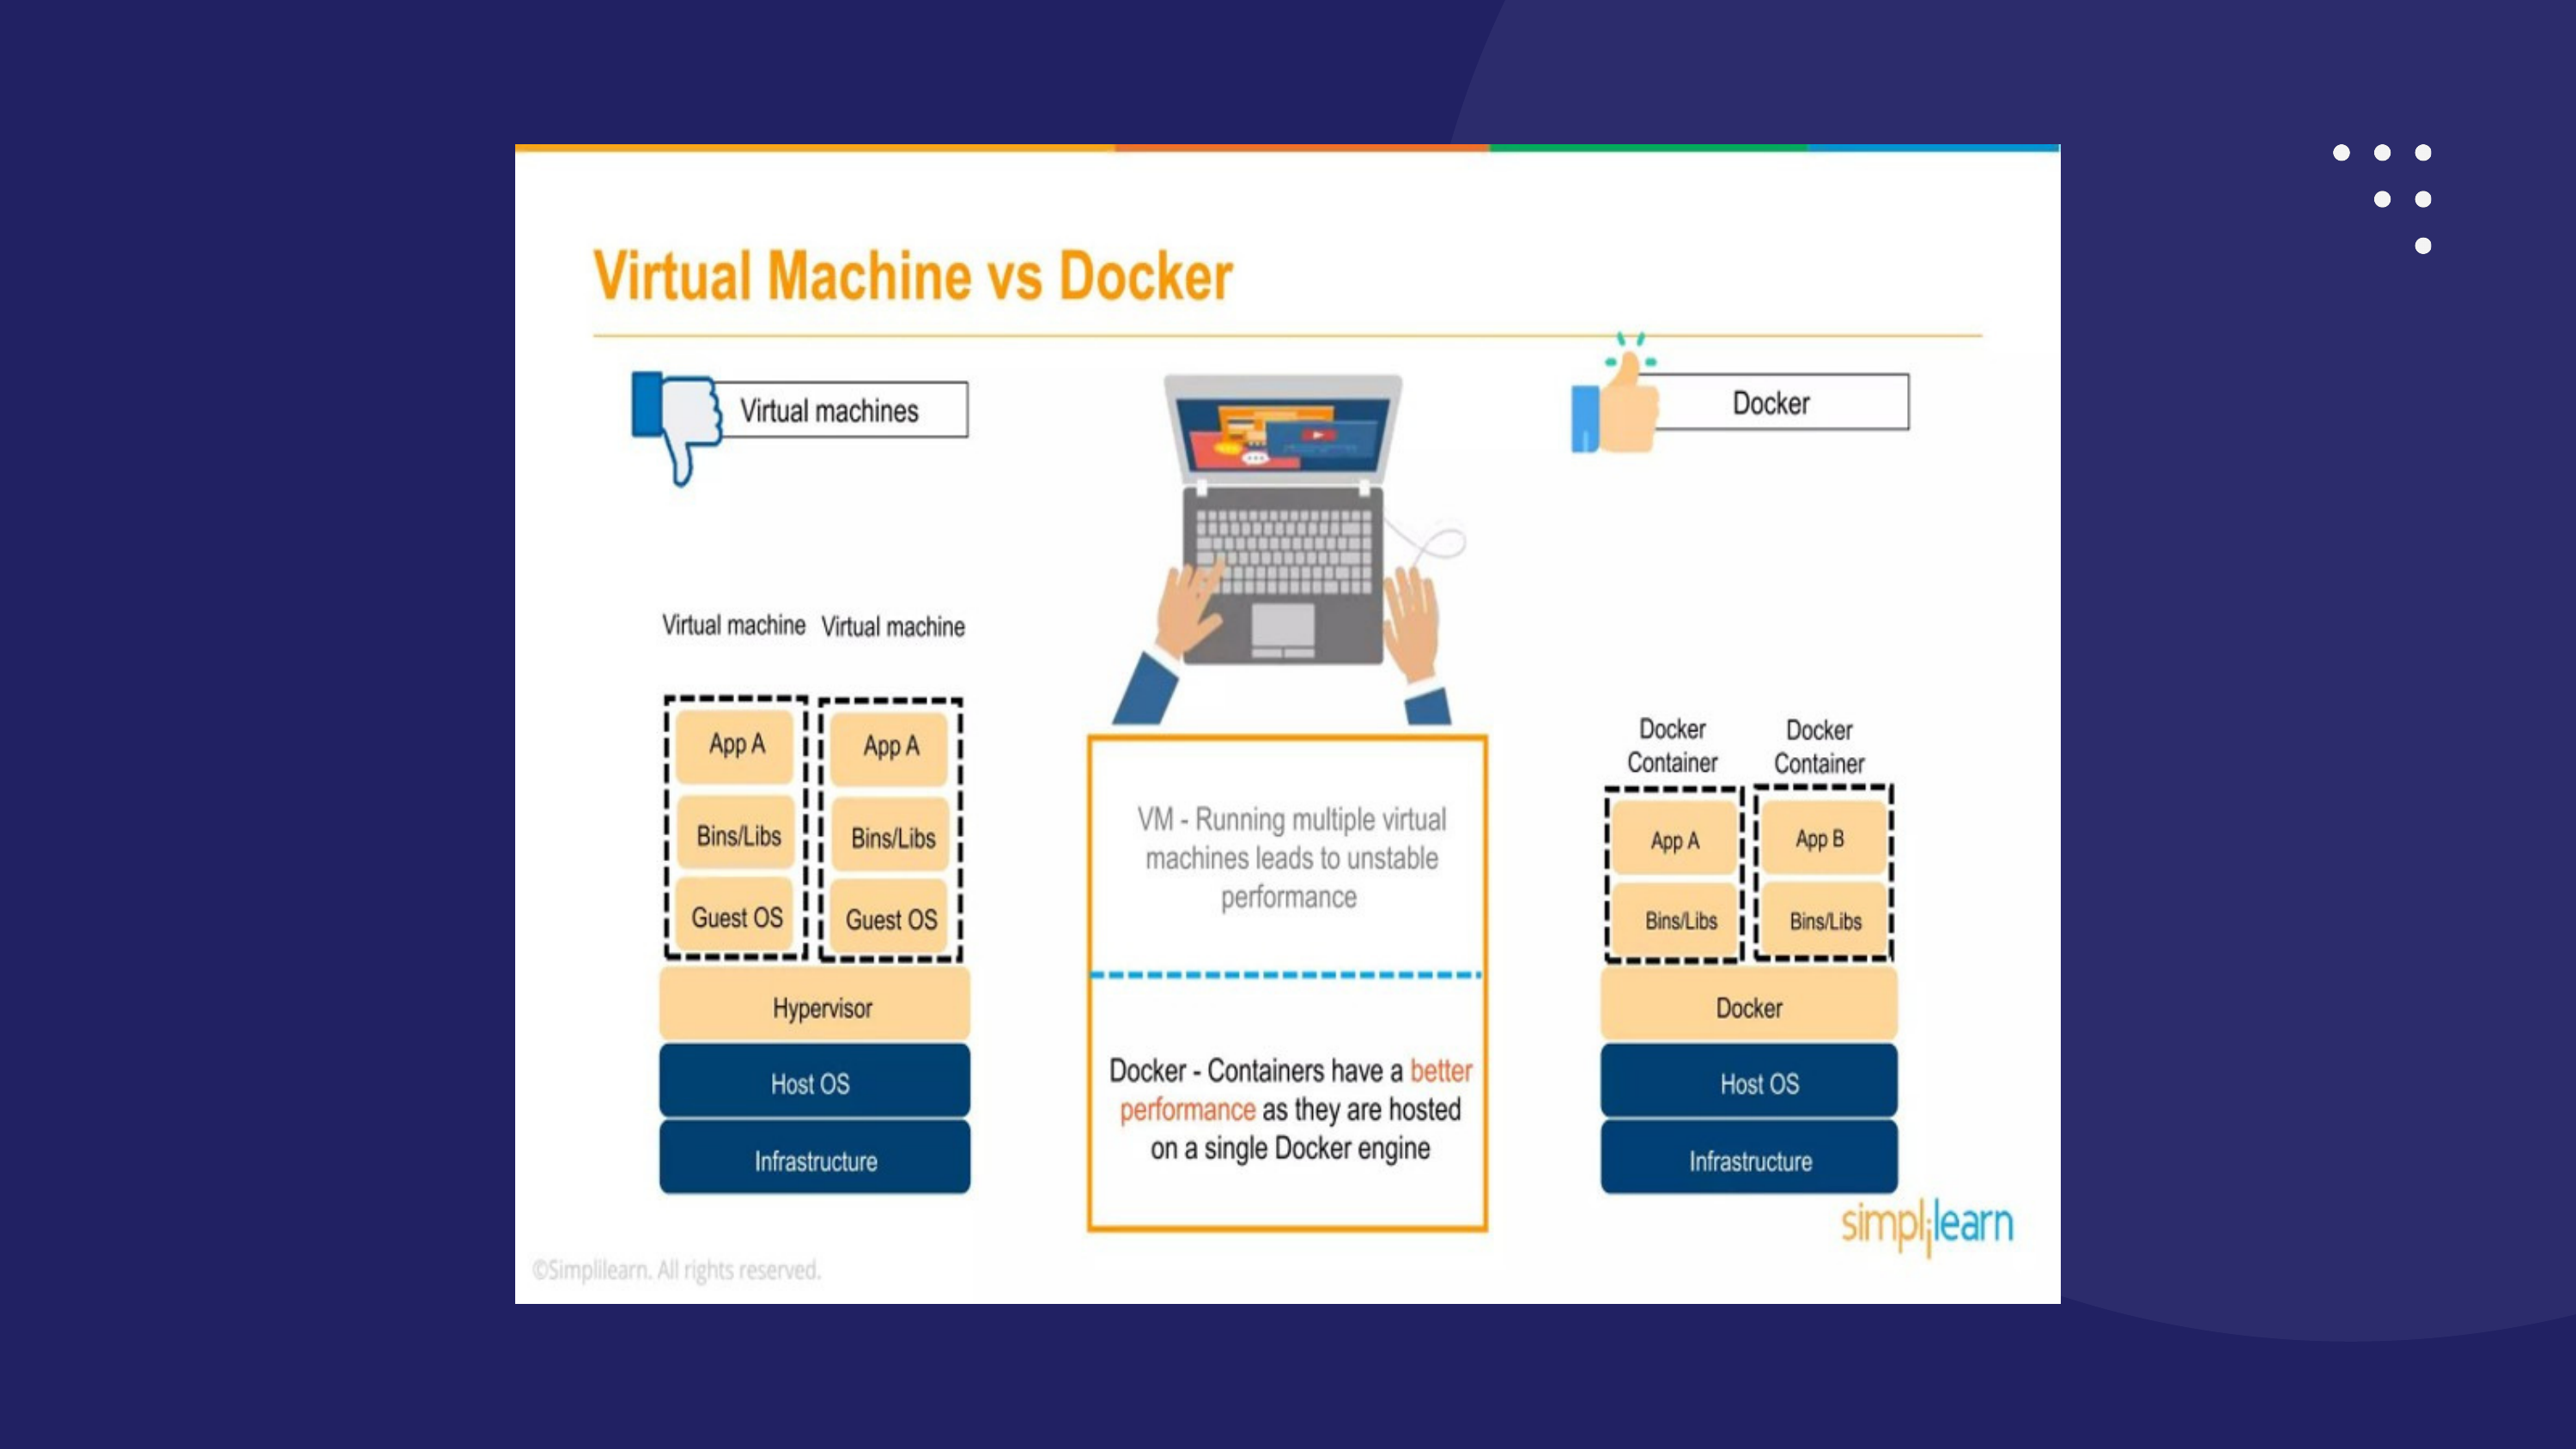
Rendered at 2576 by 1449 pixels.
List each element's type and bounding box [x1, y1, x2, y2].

text_box [514, 144, 1406, 1304]
text_box [1413, 0, 2576, 1342]
